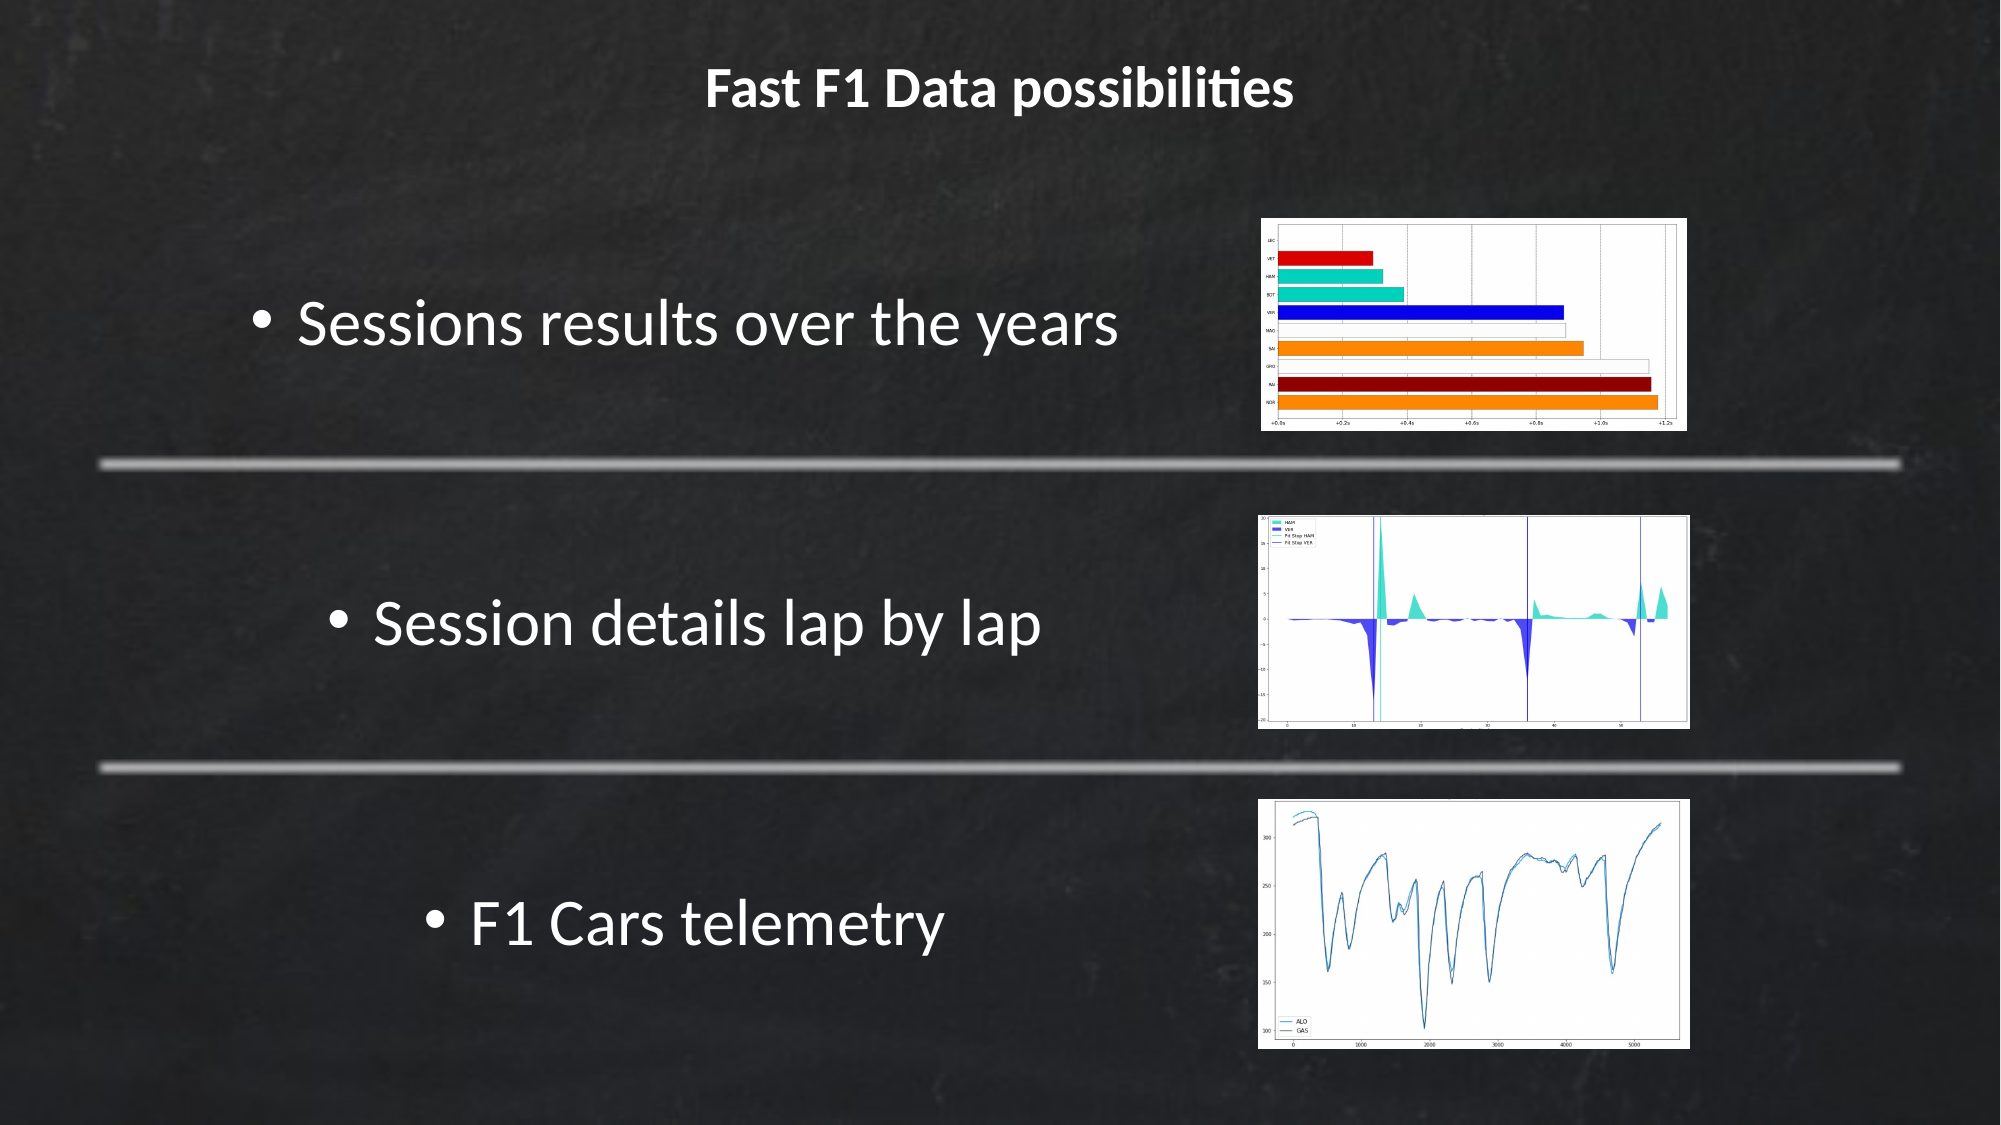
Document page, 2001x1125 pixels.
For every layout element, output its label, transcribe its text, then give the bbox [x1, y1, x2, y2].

text_box [218, 759, 1151, 764]
text_box [101, 764, 1900, 772]
text_box Sessions results over the years Session details lap by lap F1 Cars telemetry [218, 271, 1151, 458]
picture [0, 0, 2001, 1125]
text_box Sessions results over the years Session details lap by lap F1 Cars telemetry [218, 777, 1151, 966]
text_box Fast F1 Data possibilities [288, 41, 1711, 127]
text_box [218, 772, 1151, 777]
text_box [101, 458, 1900, 471]
text_box Sessions results over the years Session details lap by lap F1 Cars telemetry [218, 471, 1151, 760]
